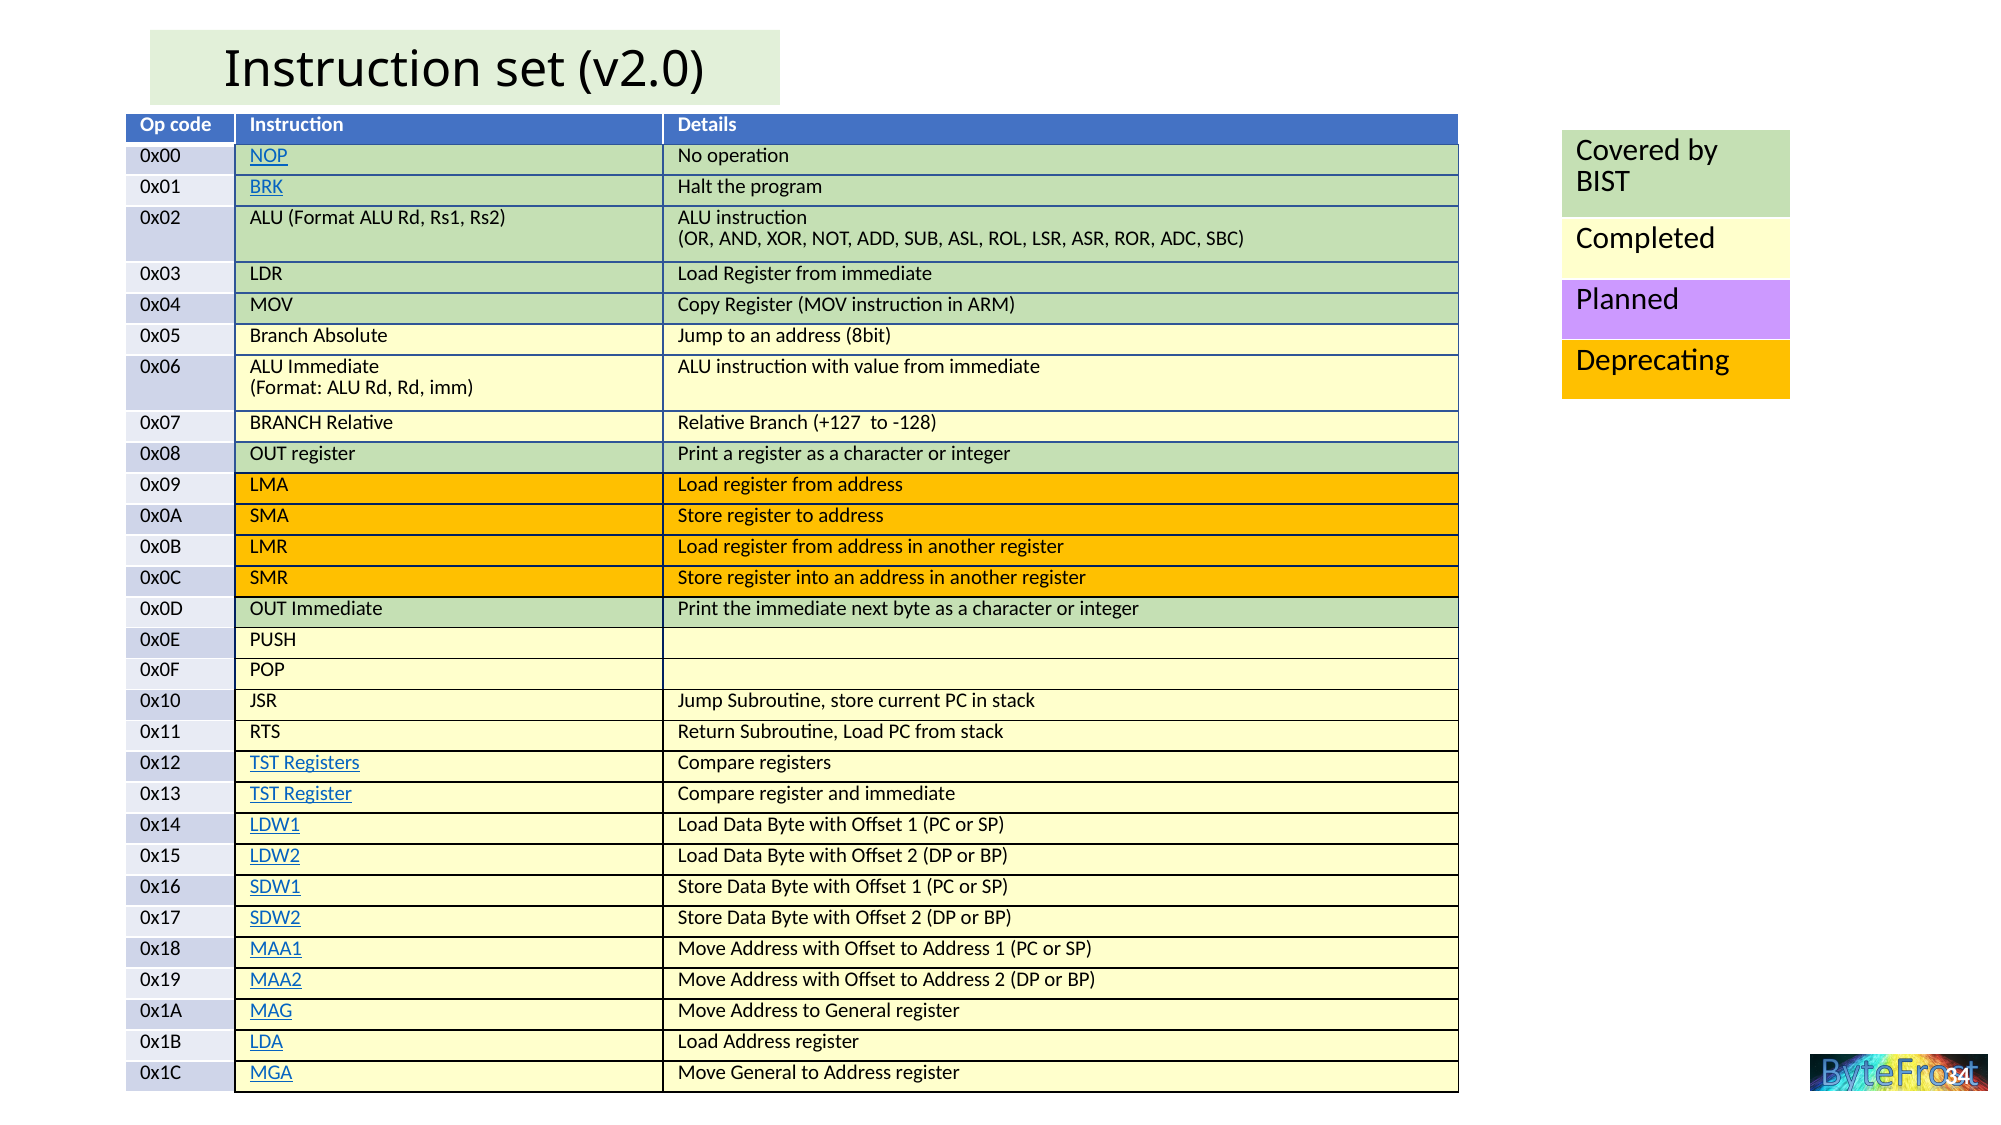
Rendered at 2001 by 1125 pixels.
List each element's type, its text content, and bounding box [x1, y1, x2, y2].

table_cell Relative Branch (+127 to -128) [664, 412, 1458, 441]
table_cell LMR [236, 536, 662, 565]
table_cell Load Data Byte with Offset 2 (DP or BP) [664, 845, 1458, 874]
table_cell Move Address to General register [664, 1000, 1458, 1029]
table_cell ALU (Format ALU Rd, Rs1, Rs2) [236, 207, 662, 261]
table_cell LDW1 [236, 814, 662, 843]
table_cell Copy Register (MOV instruction in ARM) [664, 294, 1458, 323]
table_cell BRK [236, 176, 662, 205]
table_cell Store Data Byte with Offset 2 (DP or BP) [664, 907, 1458, 936]
table_cell MOV [236, 294, 662, 323]
table_header Details [664, 114, 1458, 144]
table_cell 0x09 [126, 474, 234, 503]
table_cell 0x0E [126, 628, 234, 658]
table_cell MGA [236, 1062, 662, 1091]
table_cell JSR [236, 690, 662, 720]
table_cell Jump Subroutine, store current PC in stack [664, 690, 1458, 720]
table_cell 0x1C [126, 1062, 234, 1091]
table_header Covered by BIST [1562, 130, 1790, 217]
table_cell Jump to an address (8bit) [664, 325, 1458, 354]
table_cell Deprecating [1562, 340, 1790, 399]
table_cell OUT register [236, 443, 662, 472]
table_cell 0x15 [126, 845, 234, 874]
table_cell TST Registers [236, 752, 662, 781]
table_cell 0x04 [126, 294, 234, 323]
table_cell RTS [236, 721, 662, 750]
table_cell No operation [664, 145, 1458, 174]
table_cell LDW2 [236, 845, 662, 874]
table_cell Move Address with Offset to Address 1 (PC or SP) [664, 938, 1458, 967]
table_cell Store register to address [664, 505, 1458, 534]
table_cell 0x0D [126, 598, 234, 627]
table_cell 0x00 [126, 147, 234, 174]
table_cell 0x11 [126, 721, 234, 750]
table_cell MAG [236, 1000, 662, 1029]
table_cell 0x10 [126, 690, 234, 720]
table_cell Branch Absolute [236, 325, 662, 354]
table_cell 0x0A [126, 505, 234, 534]
table_cell Load Data Byte with Offset 1 (PC or SP) [664, 814, 1458, 843]
table_cell Store Data Byte with Offset 1 (PC or SP) [664, 876, 1458, 905]
table_cell 0x0C [126, 567, 234, 596]
table_cell Halt the program [664, 176, 1458, 205]
table_cell 0x19 [126, 969, 234, 998]
table_cell 0x12 [126, 752, 234, 781]
table_cell ALU instruction with value from immediate [664, 356, 1458, 410]
table_cell NOP [236, 145, 662, 174]
table_cell 0x05 [126, 325, 234, 354]
table_cell Compare registers [664, 752, 1458, 781]
table_cell 0x0F [126, 659, 234, 689]
table_cell Move General to Address register [664, 1062, 1458, 1091]
table_cell TST Register [236, 783, 662, 812]
table_cell LMA [236, 474, 662, 503]
table_cell 0x14 [126, 814, 234, 843]
table_cell 0x17 [126, 907, 234, 936]
text_box 34 [1535, 1044, 1986, 1105]
table_cell Load Address register [664, 1031, 1458, 1060]
table_cell 0x02 [126, 207, 234, 261]
table_header Op code [126, 114, 234, 142]
table_cell MAA2 [236, 969, 662, 998]
table_cell 0x16 [126, 876, 234, 905]
table_cell LDA [236, 1031, 662, 1060]
table_cell 0x0B [126, 536, 234, 565]
table_cell Compare register and immediate [664, 783, 1458, 812]
table_cell POP [236, 659, 662, 689]
table_cell Print the immediate next byte as a character or integer [664, 598, 1458, 627]
table_cell ALU instruction (OR, AND, XOR, NOT, ADD, SUB, ASL, ROL, LSR, ASR, ROR, ADC, SBC) [664, 207, 1458, 261]
table_cell PUSH [236, 628, 662, 658]
table_cell Planned [1562, 280, 1790, 339]
table_cell Return Subroutine, Load PC from stack [664, 721, 1458, 750]
table_header Instruction [236, 114, 662, 144]
table_cell 0x1A [126, 1000, 234, 1029]
table_cell Load register from address [664, 474, 1458, 503]
table_cell 0x18 [126, 938, 234, 967]
table_cell SDW1 [236, 876, 662, 905]
table_cell Load Register from immediate [664, 263, 1458, 292]
table_cell Load register from address in another register [664, 536, 1458, 565]
table_cell MAA1 [236, 938, 662, 967]
table_cell 0x01 [126, 176, 234, 205]
table_cell LDR [236, 263, 662, 292]
table_cell SMR [236, 567, 662, 596]
table_cell Move Address with Offset to Address 2 (DP or BP) [664, 969, 1458, 998]
table_cell [664, 628, 1458, 658]
table_cell SDW2 [236, 907, 662, 936]
table_cell 0x1B [126, 1031, 234, 1060]
table_cell OUT Immediate [236, 598, 662, 627]
table_cell [664, 659, 1458, 689]
table_cell SMA [236, 505, 662, 534]
table_cell 0x06 [126, 356, 234, 410]
table_cell Completed [1562, 219, 1790, 278]
table_cell ALU Immediate (Format: ALU Rd, Rd, imm) [236, 356, 662, 410]
table_cell 0x03 [126, 263, 234, 292]
table_cell 0x13 [126, 783, 234, 812]
title Instruction set (v2.0) [150, 29, 780, 105]
table_cell Store register into an address in another register [664, 567, 1458, 596]
table_cell 0x07 [126, 412, 234, 441]
table_cell 0x08 [126, 443, 234, 472]
picture [1810, 1054, 1988, 1091]
table_cell BRANCH Relative [236, 412, 662, 441]
table_cell Print a register as a character or integer [664, 443, 1458, 472]
